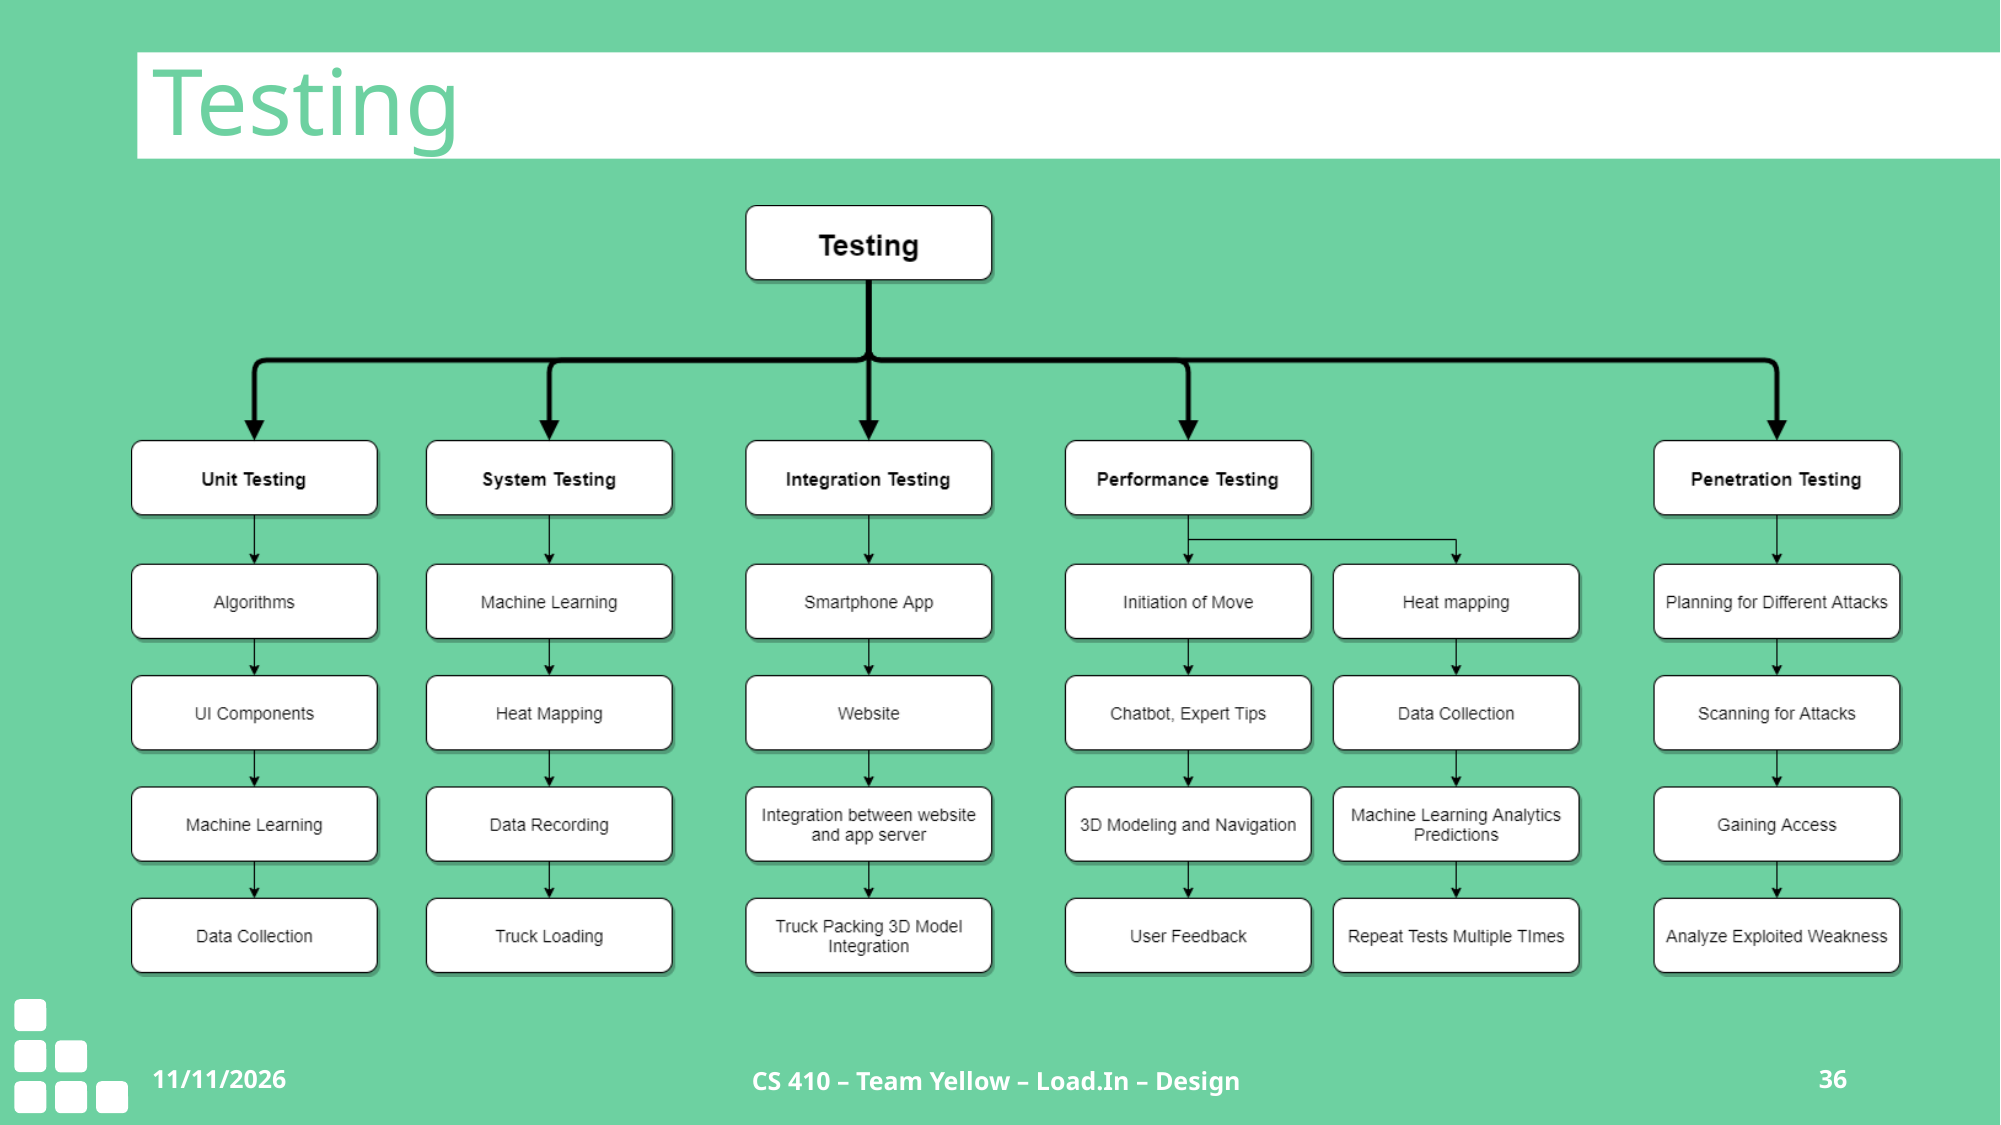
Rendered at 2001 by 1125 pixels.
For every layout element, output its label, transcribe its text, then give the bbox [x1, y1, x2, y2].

text_box 36 [1412, 1035, 1863, 1125]
picture [131, 204, 1903, 977]
text_box 11/17/2020 [137, 1035, 588, 1125]
text_box Testing [137, 52, 2000, 159]
text_box CS 410 – Team Yellow – Load.In – Design [662, 1035, 1338, 1125]
